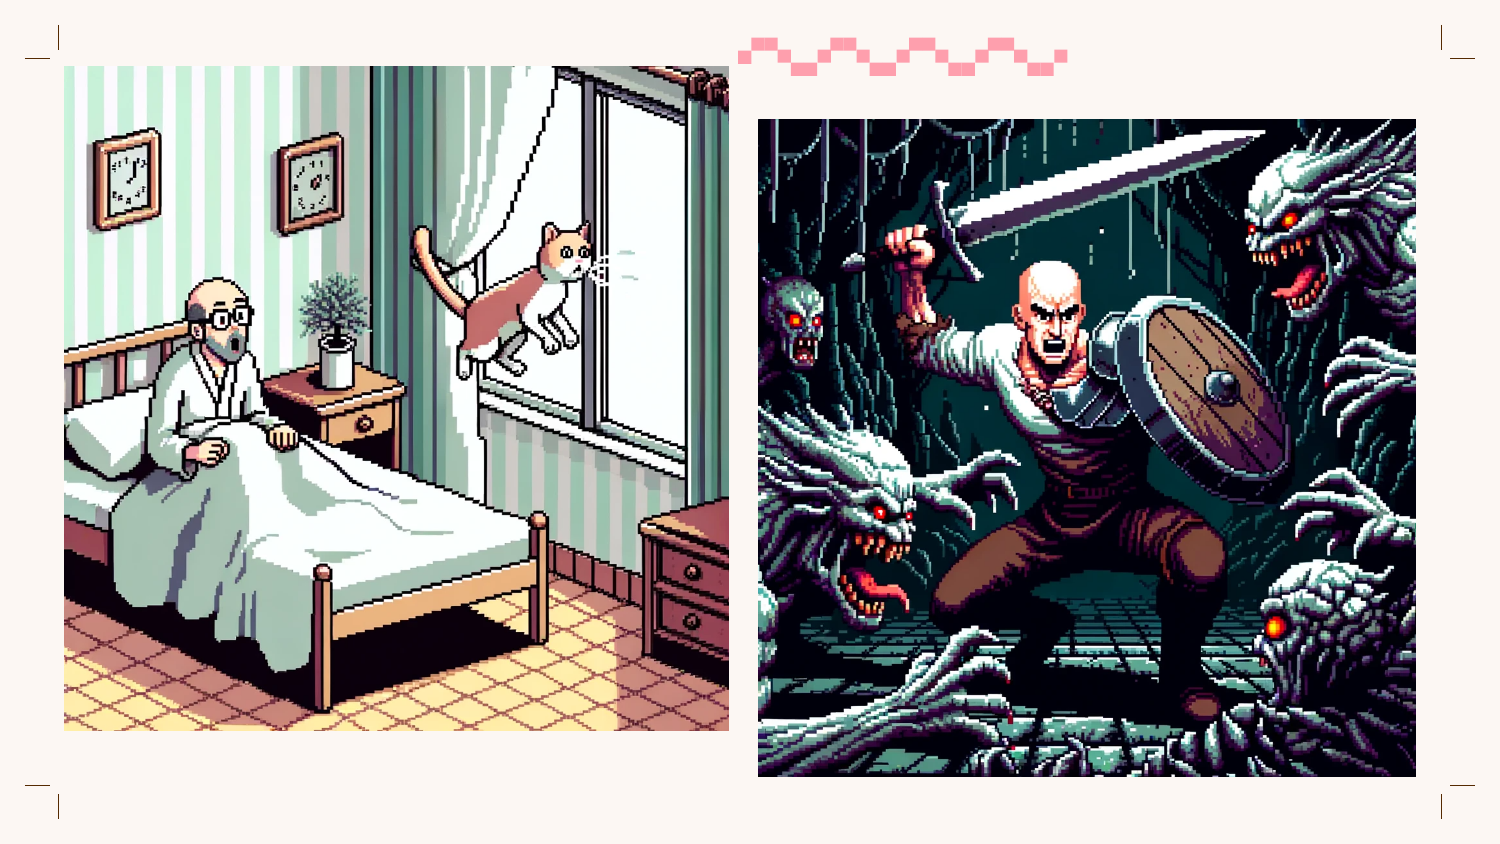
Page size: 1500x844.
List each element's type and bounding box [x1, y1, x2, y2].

picture [64, 66, 729, 732]
picture [758, 119, 1416, 777]
